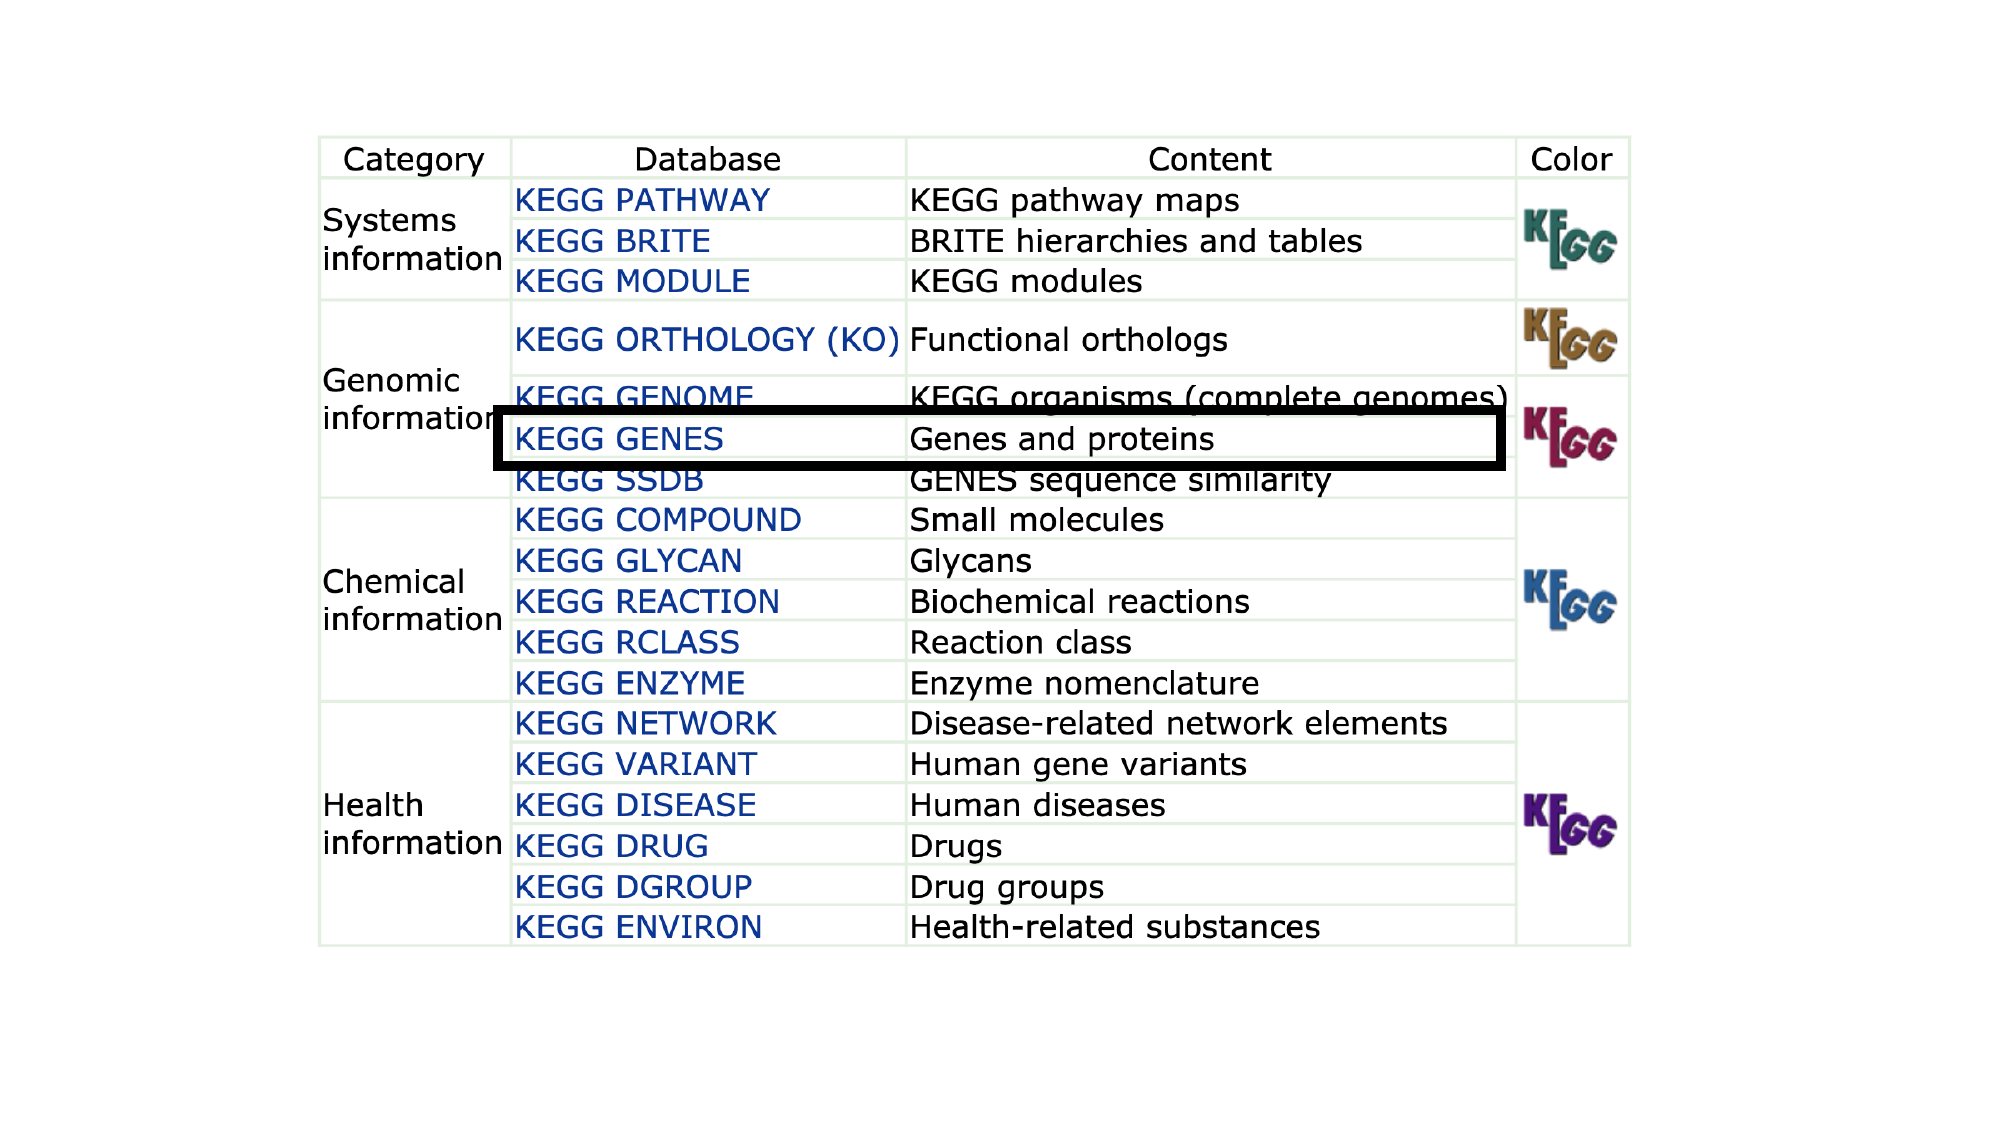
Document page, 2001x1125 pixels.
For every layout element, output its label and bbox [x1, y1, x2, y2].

picture [308, 115, 1641, 951]
